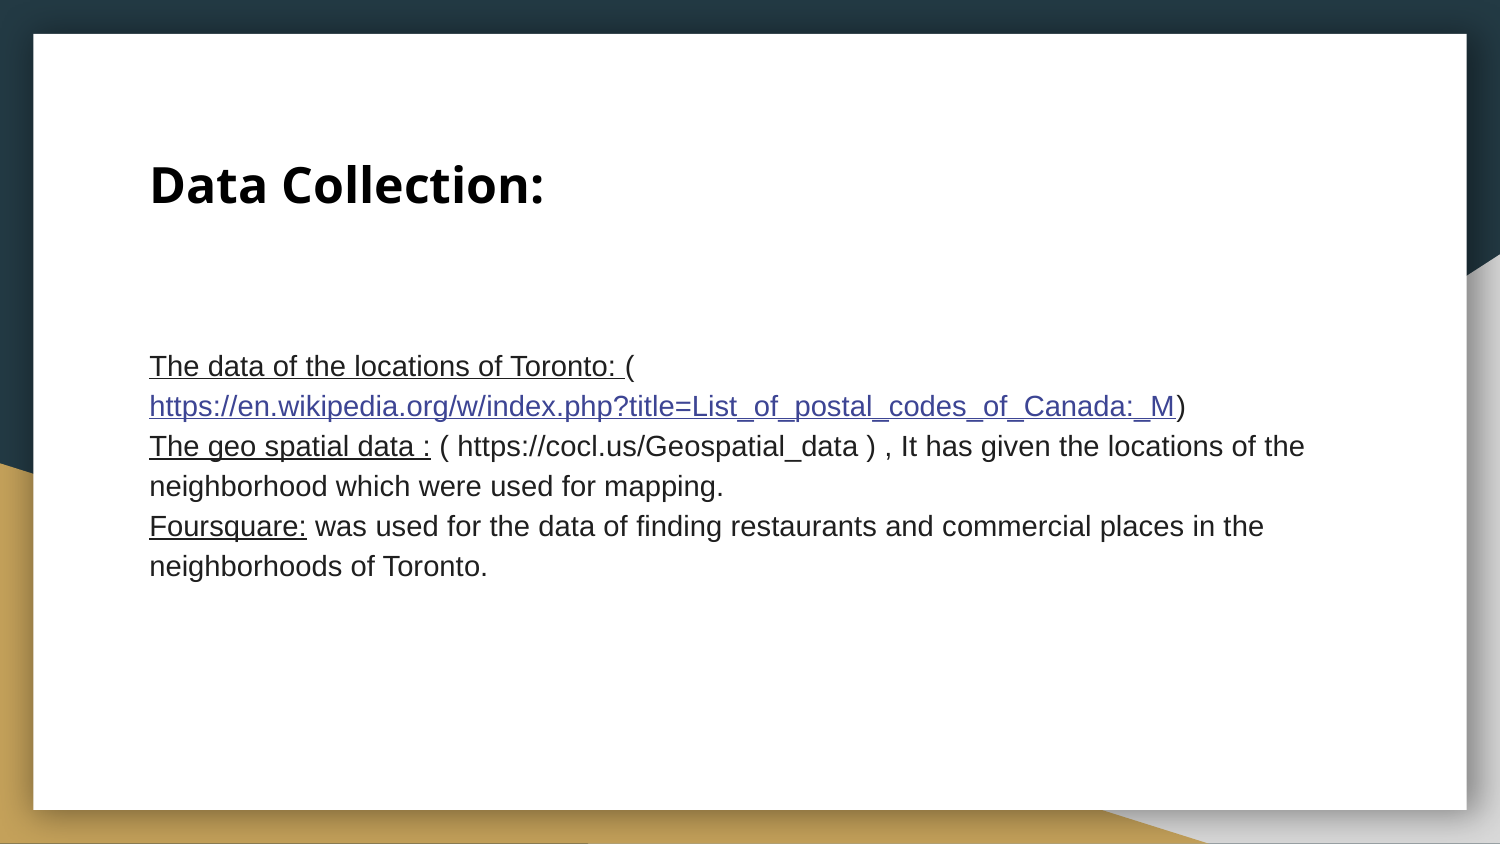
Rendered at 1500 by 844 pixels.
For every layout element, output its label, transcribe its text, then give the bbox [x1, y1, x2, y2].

title Data Collection: [134, 138, 1366, 296]
list The data of the locations of Toronto: (https://en.wikipedia.org/w/index.php?title=List_of_postal_codes_of_Canada:_M) The geo spatial data : ( https://cocl.us/Geospatial_data ) , It has given the locations of the neighborhood which were used for mapping. Foursquare: was used for the data of finding restaurants and commercial places in the neighborhoods of Toronto. [134, 326, 1366, 729]
